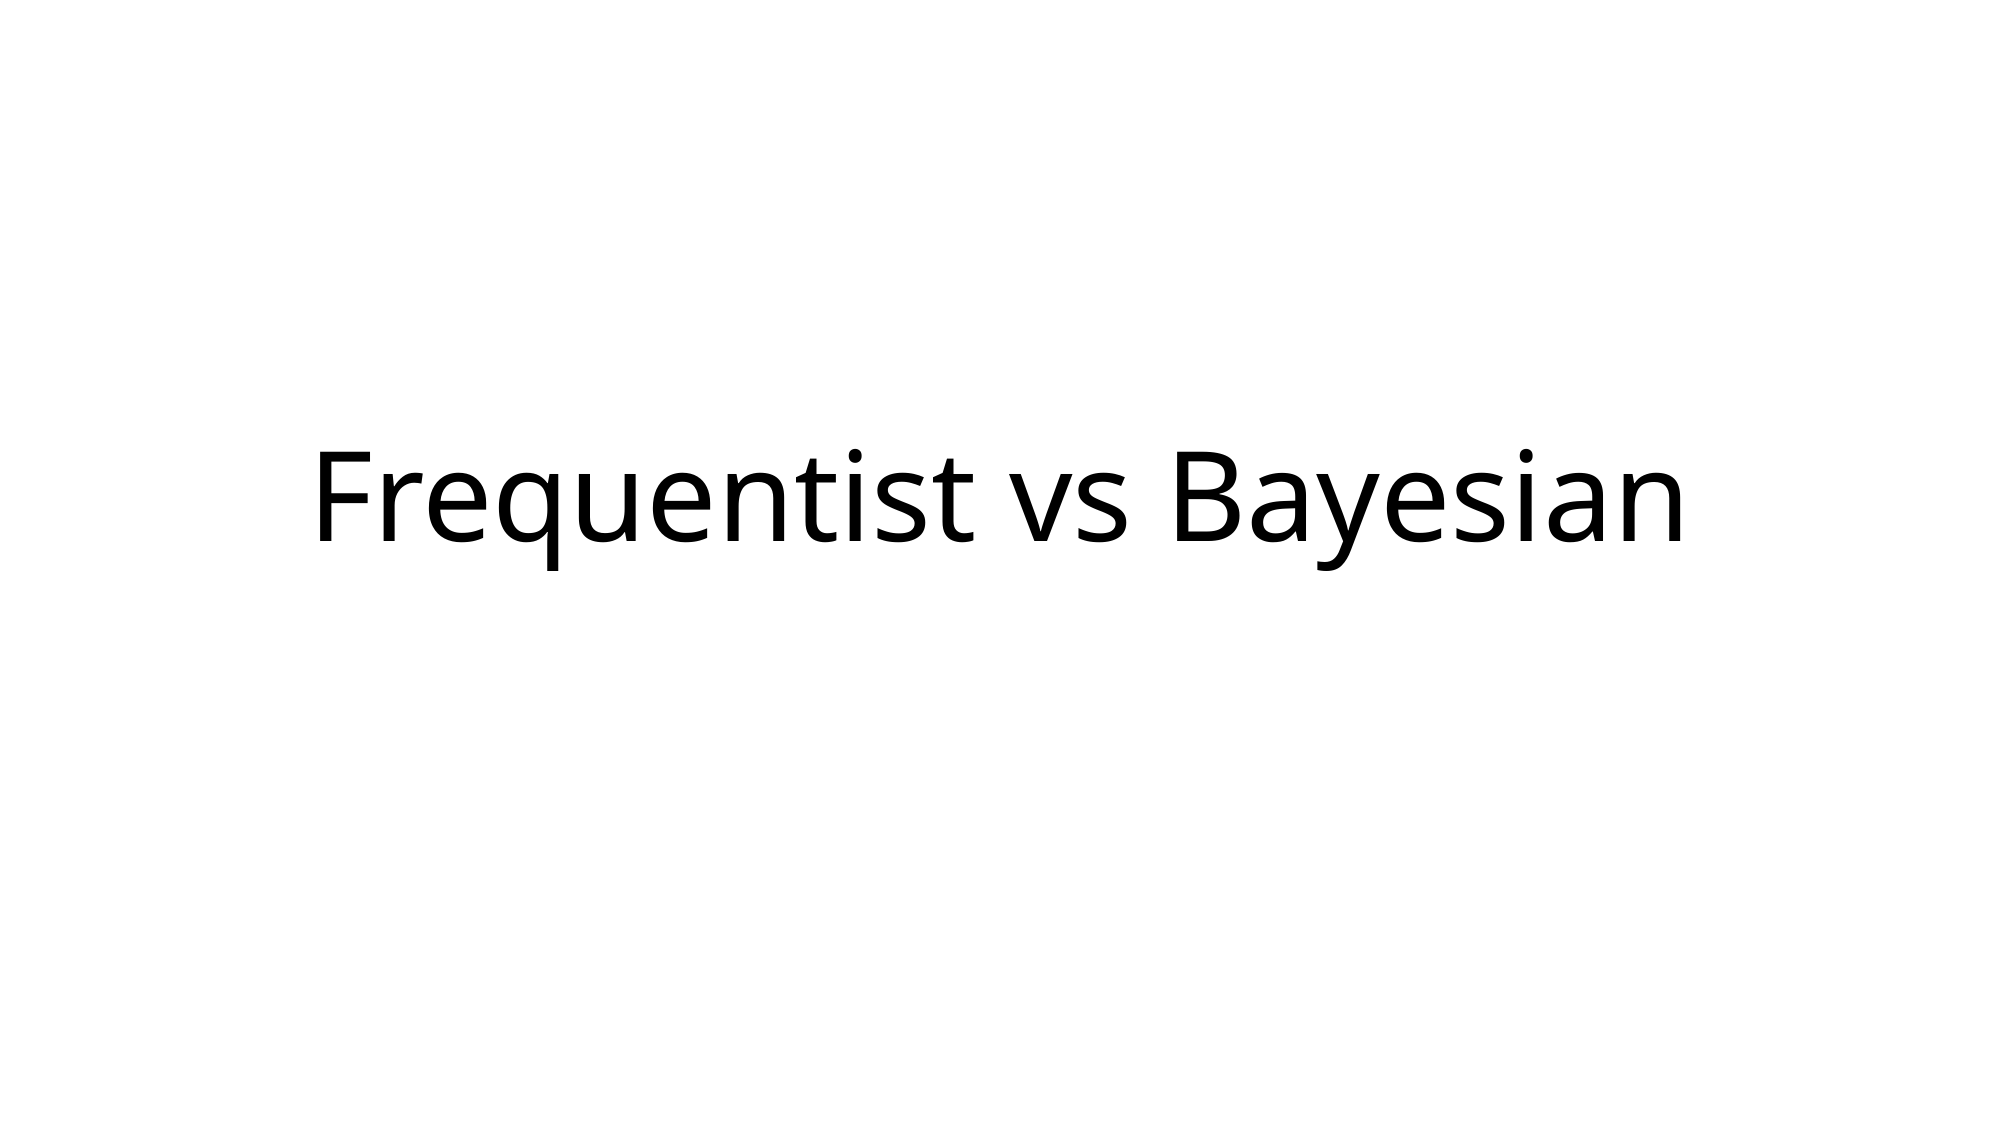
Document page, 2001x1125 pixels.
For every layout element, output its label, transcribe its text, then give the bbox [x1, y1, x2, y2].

title Frequentist vs Bayesian [249, 184, 1750, 576]
